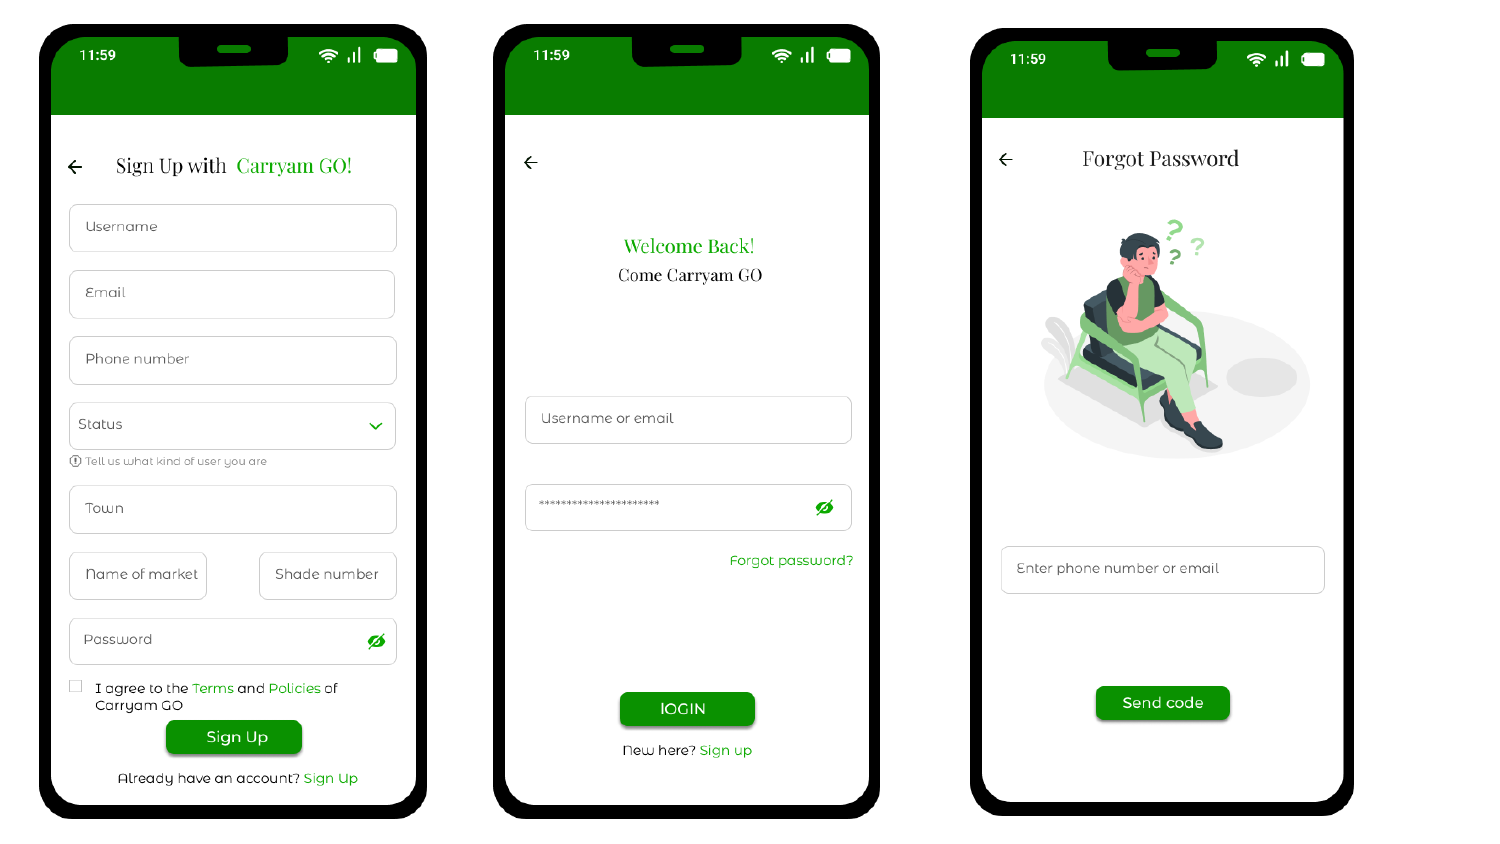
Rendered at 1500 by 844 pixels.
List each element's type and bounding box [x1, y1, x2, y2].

picture [39, 24, 427, 819]
picture [492, 24, 881, 819]
picture [969, 28, 1354, 816]
